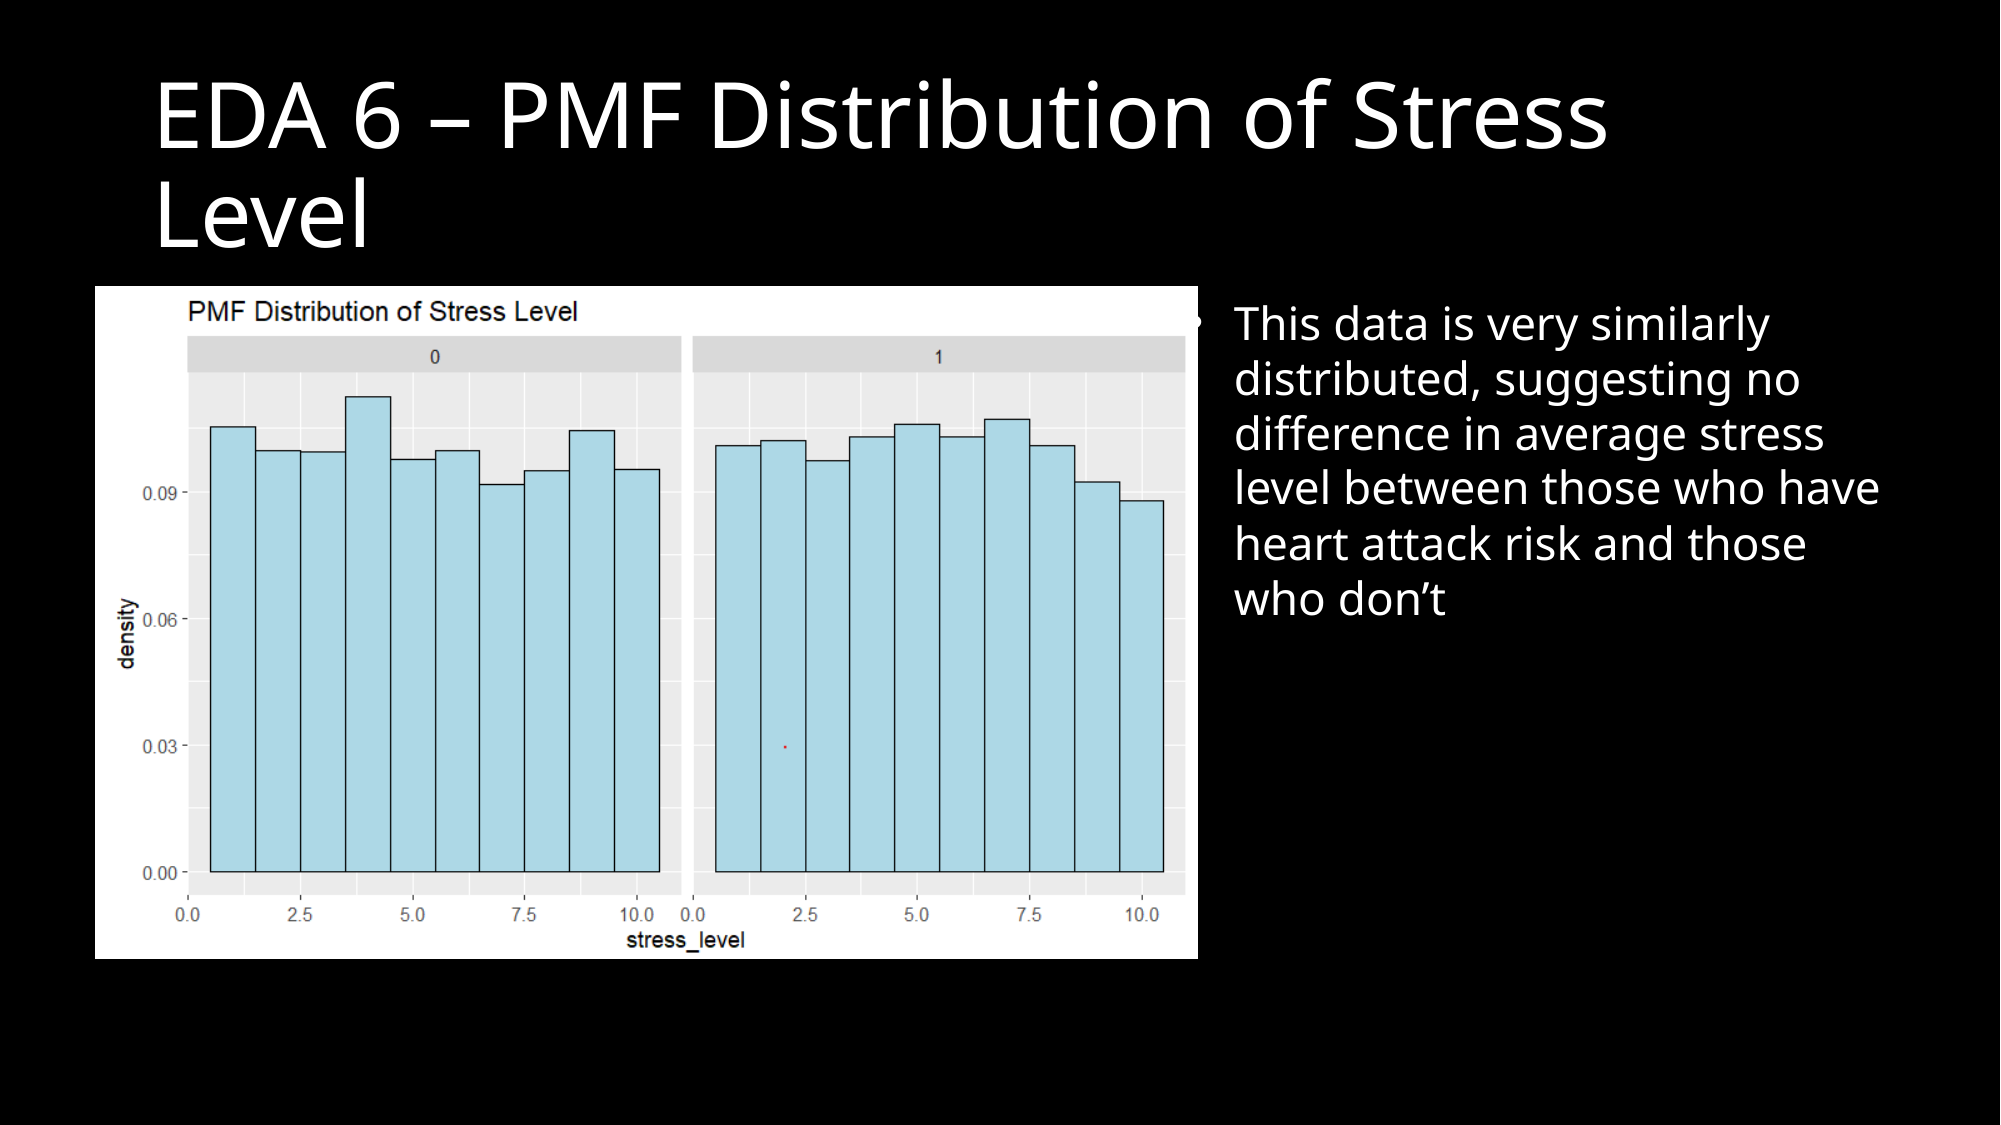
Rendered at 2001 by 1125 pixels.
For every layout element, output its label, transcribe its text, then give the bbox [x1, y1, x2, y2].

picture [94, 286, 1199, 959]
text_box This data is very similarly distributed, suggesting no difference in average stress level between those who have heart attack risk and those who don’t [1199, 286, 1905, 632]
title EDA 6 – PMF Distribution of Stress Level [137, 59, 1863, 278]
